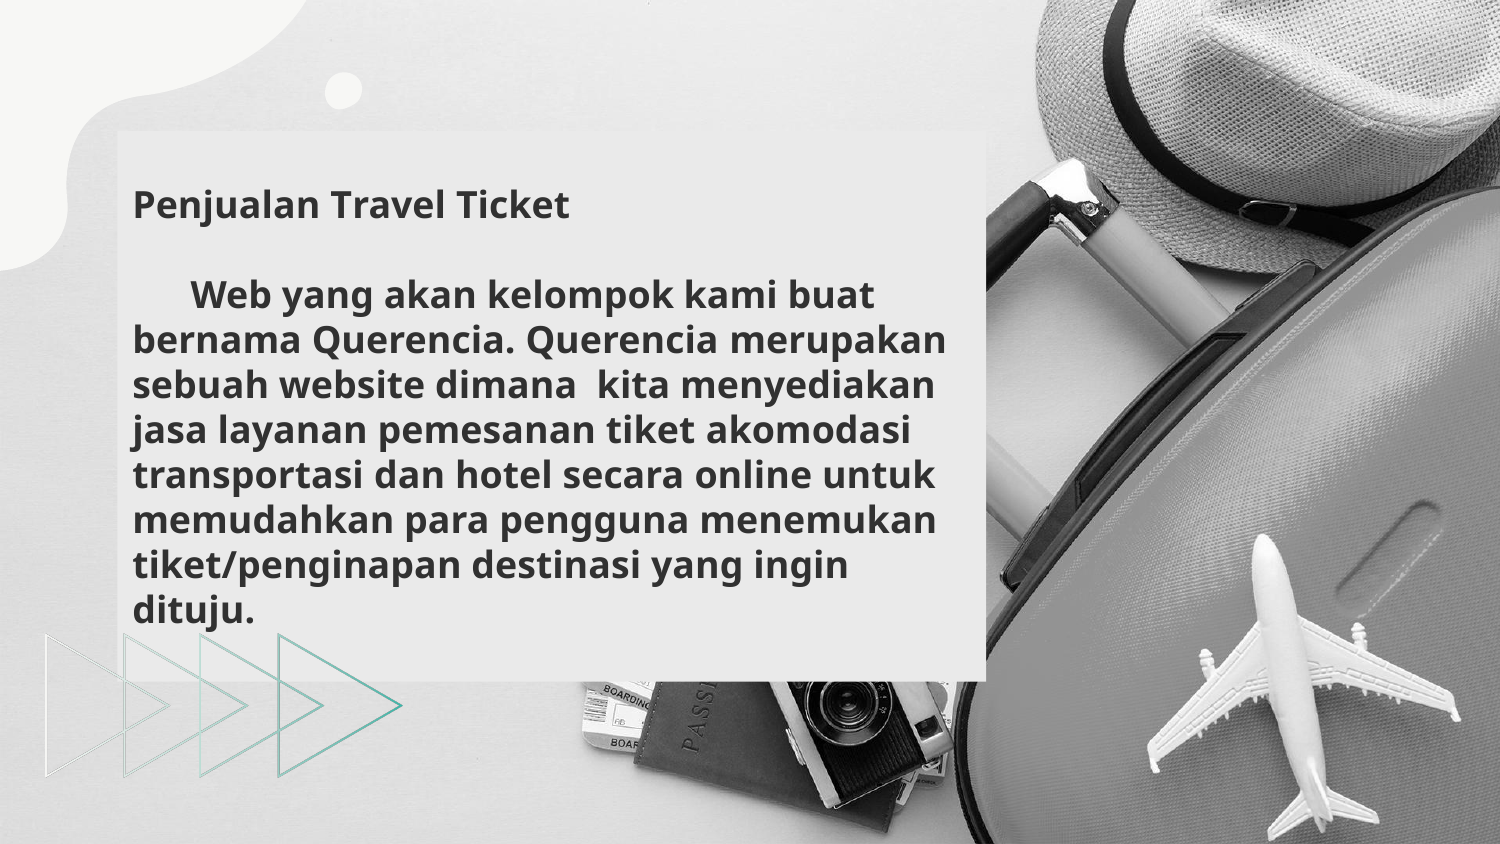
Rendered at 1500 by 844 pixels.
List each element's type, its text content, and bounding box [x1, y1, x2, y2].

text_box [0, 0, 450, 272]
picture [0, 0, 1500, 844]
title Penjualan Travel Ticket Web yang akan kelompok kami buat bernama Querencia. Querencia merupakan sebuah website dimana kita menyediakan jasa layanan pemesanan tiket akomodasi transportasi dan hotel secara online untuk memudahkan para pengguna menemukan tiket/penginapan destinasi yang ingin dituju. [117, 131, 987, 682]
